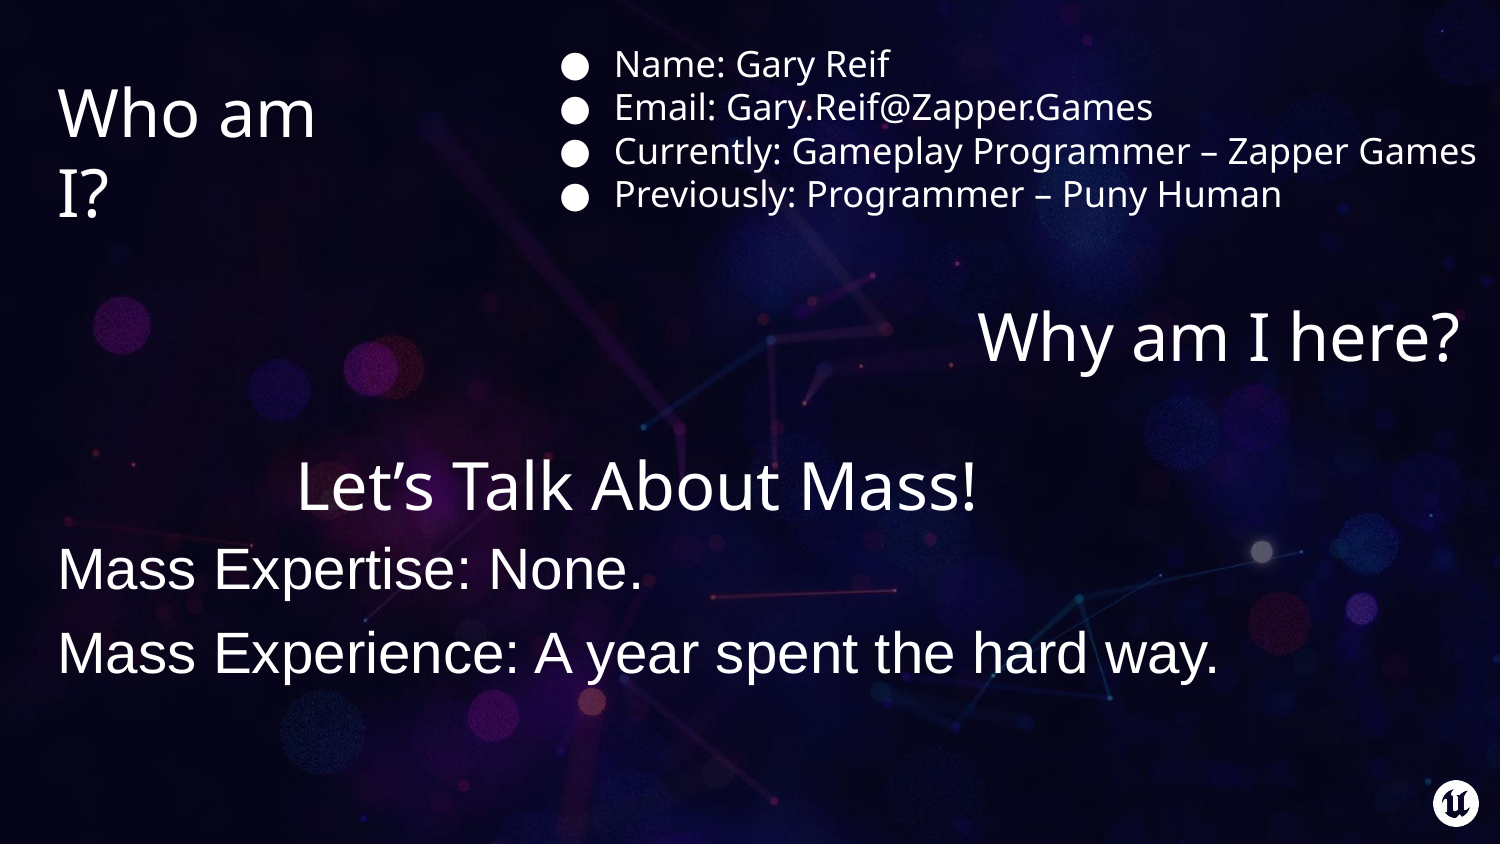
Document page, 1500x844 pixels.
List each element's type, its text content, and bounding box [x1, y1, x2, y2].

text_box Let’s Talk About Mass! [280, 423, 1011, 537]
picture [0, 0, 1500, 844]
title Who am I? [42, 55, 400, 155]
text_box Why am I here? [962, 273, 1500, 389]
text_box Name: Gary Reif Email: Gary.Reif@Zapper.Games Currently: Gameplay Programmer – Zapper Games Previously: Programmer – Puny Human [526, 40, 1500, 246]
text_box Mass Expertise: None. Mass Experience: A year spent the hard way. [42, 531, 1249, 790]
